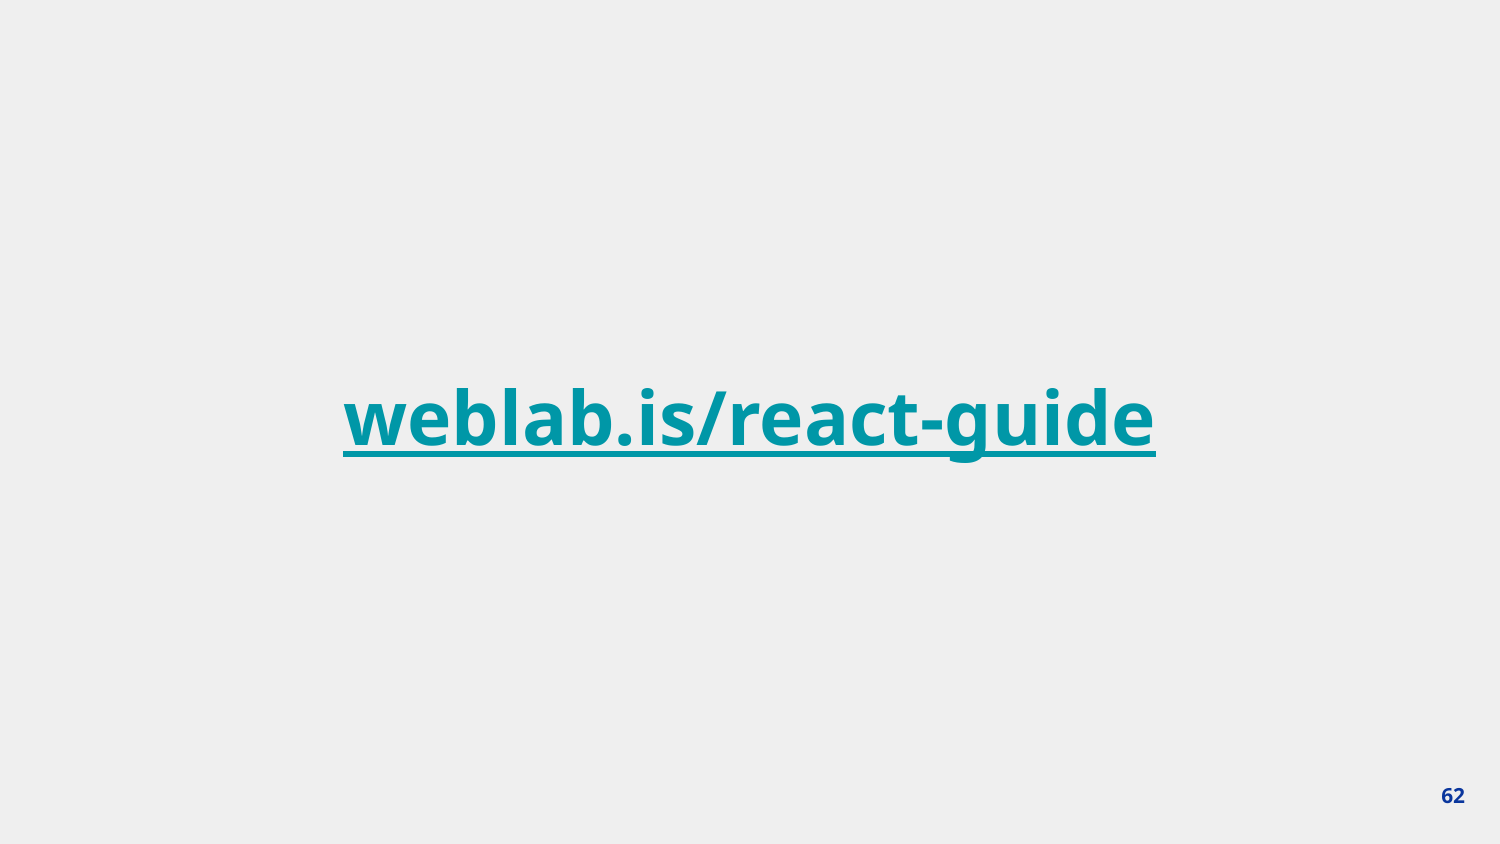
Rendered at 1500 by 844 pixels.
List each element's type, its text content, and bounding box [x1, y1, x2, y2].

title weblab.is/react-guide [51, 352, 1449, 491]
slide_number ‹#› [1389, 764, 1480, 830]
